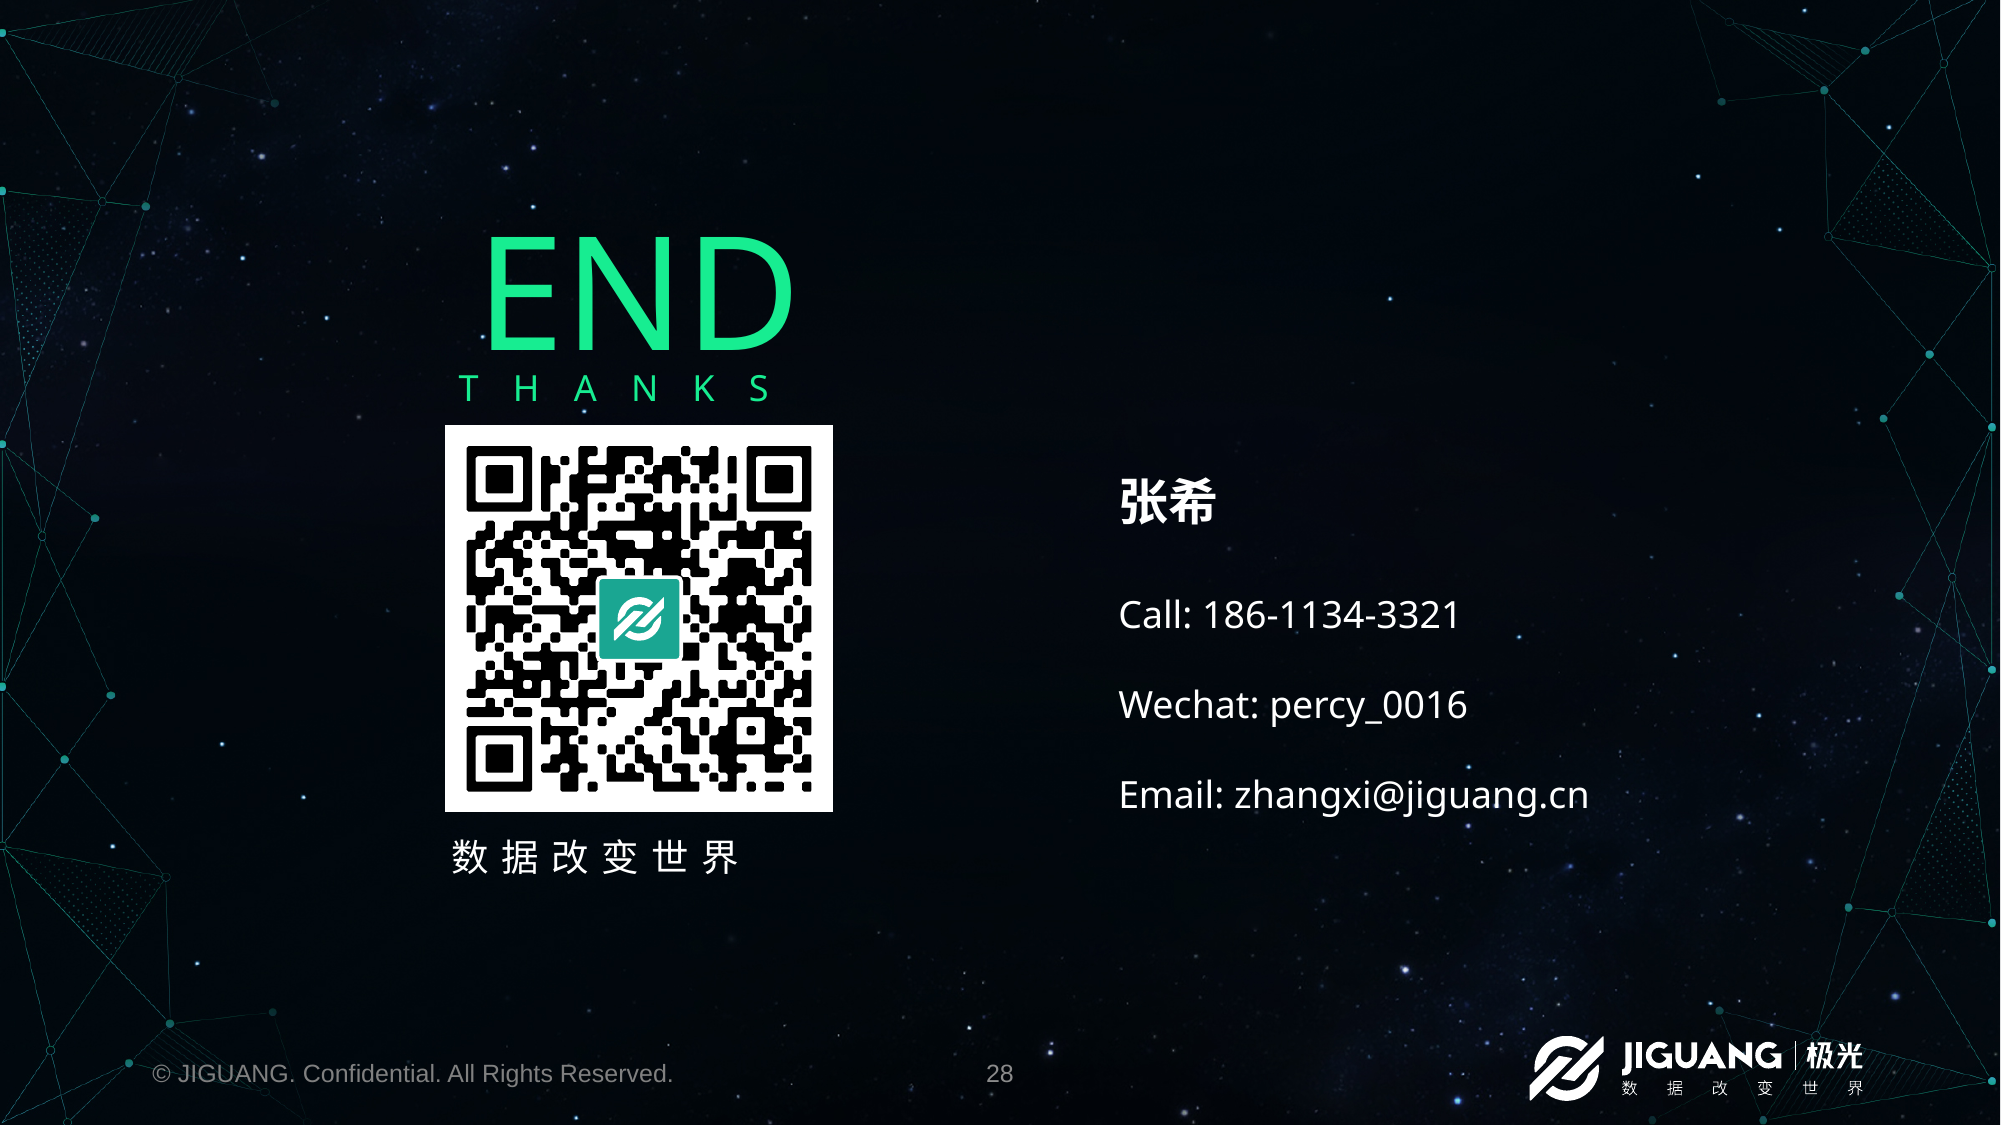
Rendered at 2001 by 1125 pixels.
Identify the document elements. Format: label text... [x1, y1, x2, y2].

picture [0, 0, 2001, 1125]
footer © JIGUANG. Confidential. All Rights Reserved. [137, 1042, 813, 1103]
text_box 数据改变世界 [436, 826, 855, 887]
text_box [438, 205, 839, 417]
slide_number 28 [927, 1042, 1073, 1103]
text_box 张希 Call: 186-1134-3321 Wechat: percy_0016 Email: zhangxi@jiguang.cn [1103, 463, 1811, 824]
